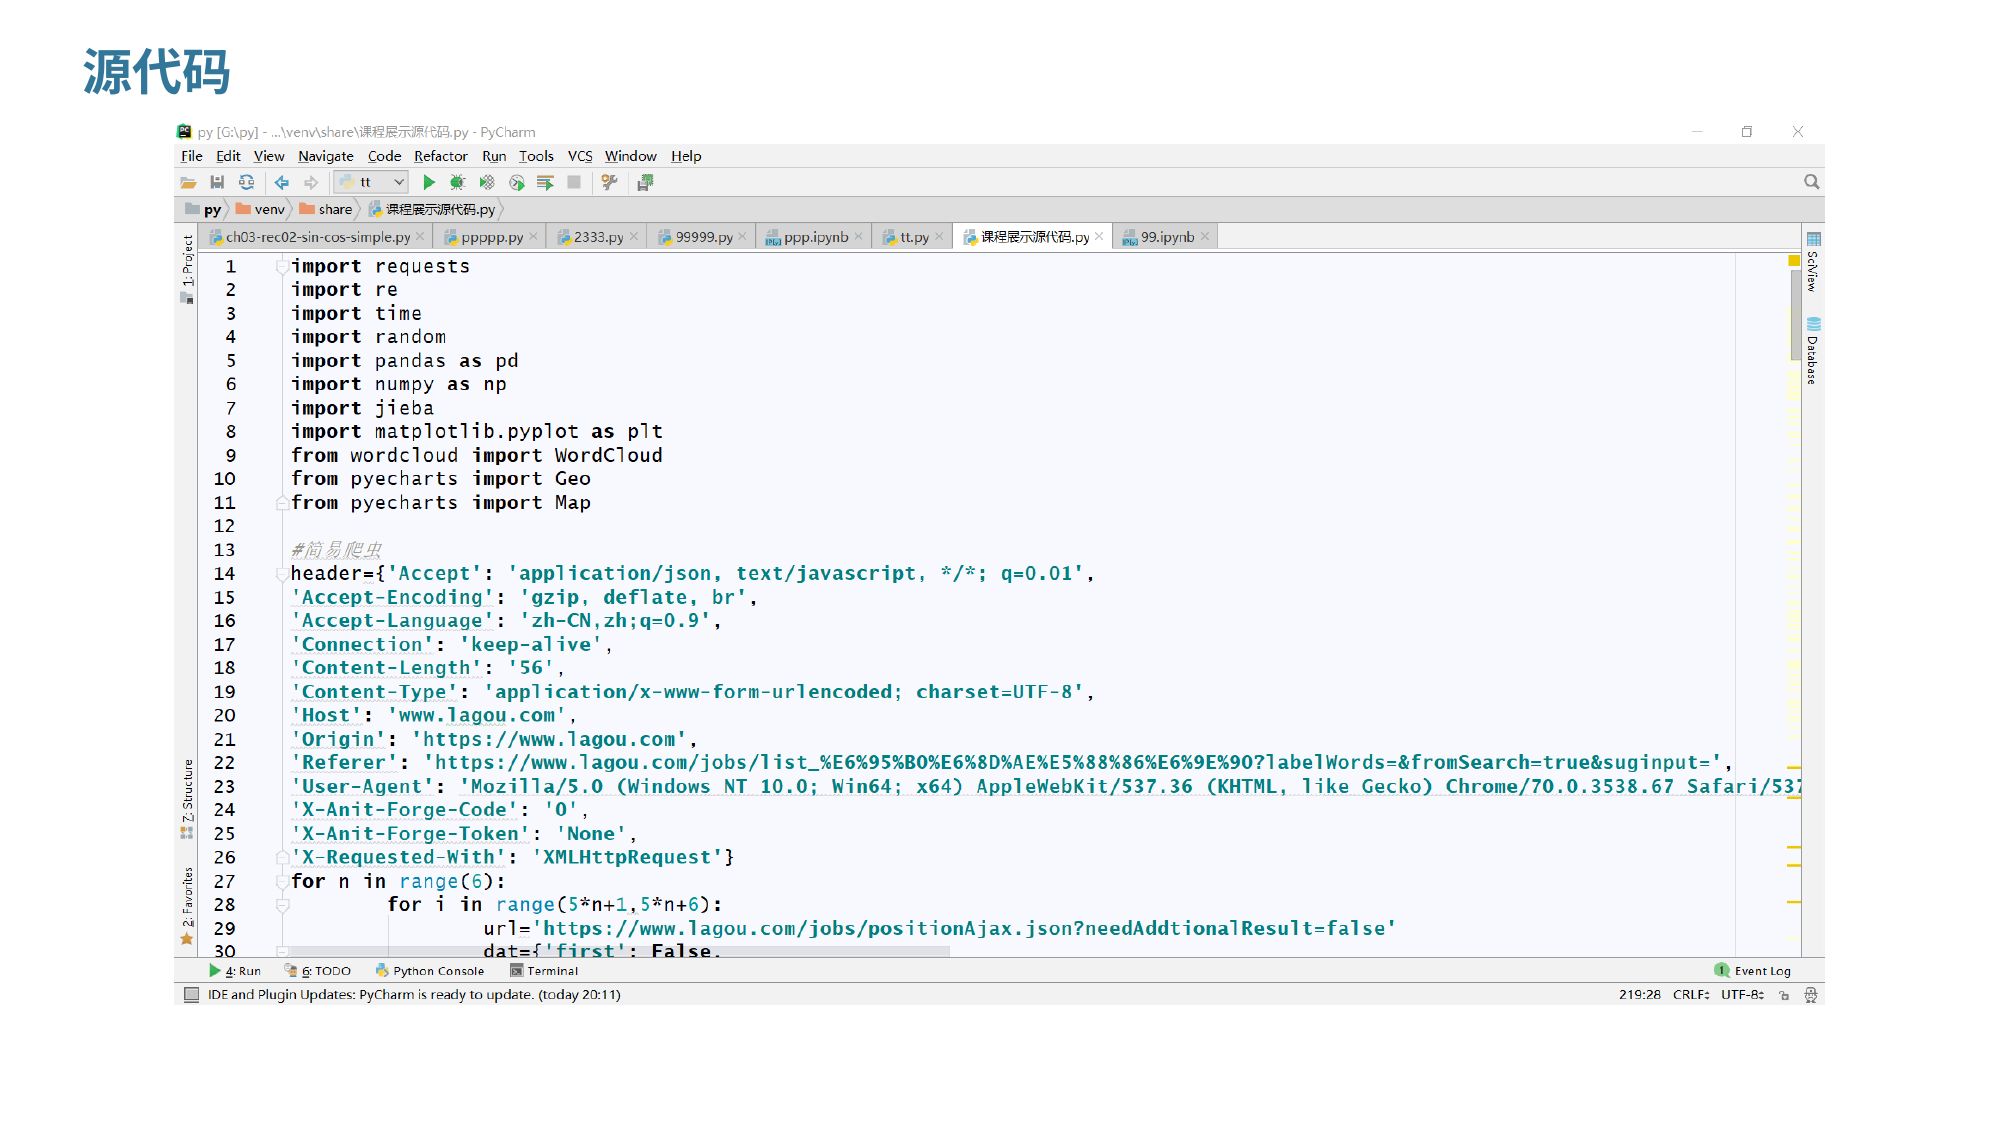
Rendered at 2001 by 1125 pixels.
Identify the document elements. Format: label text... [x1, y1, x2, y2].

text_box 源代码 [67, 33, 247, 108]
picture [174, 119, 1825, 1005]
